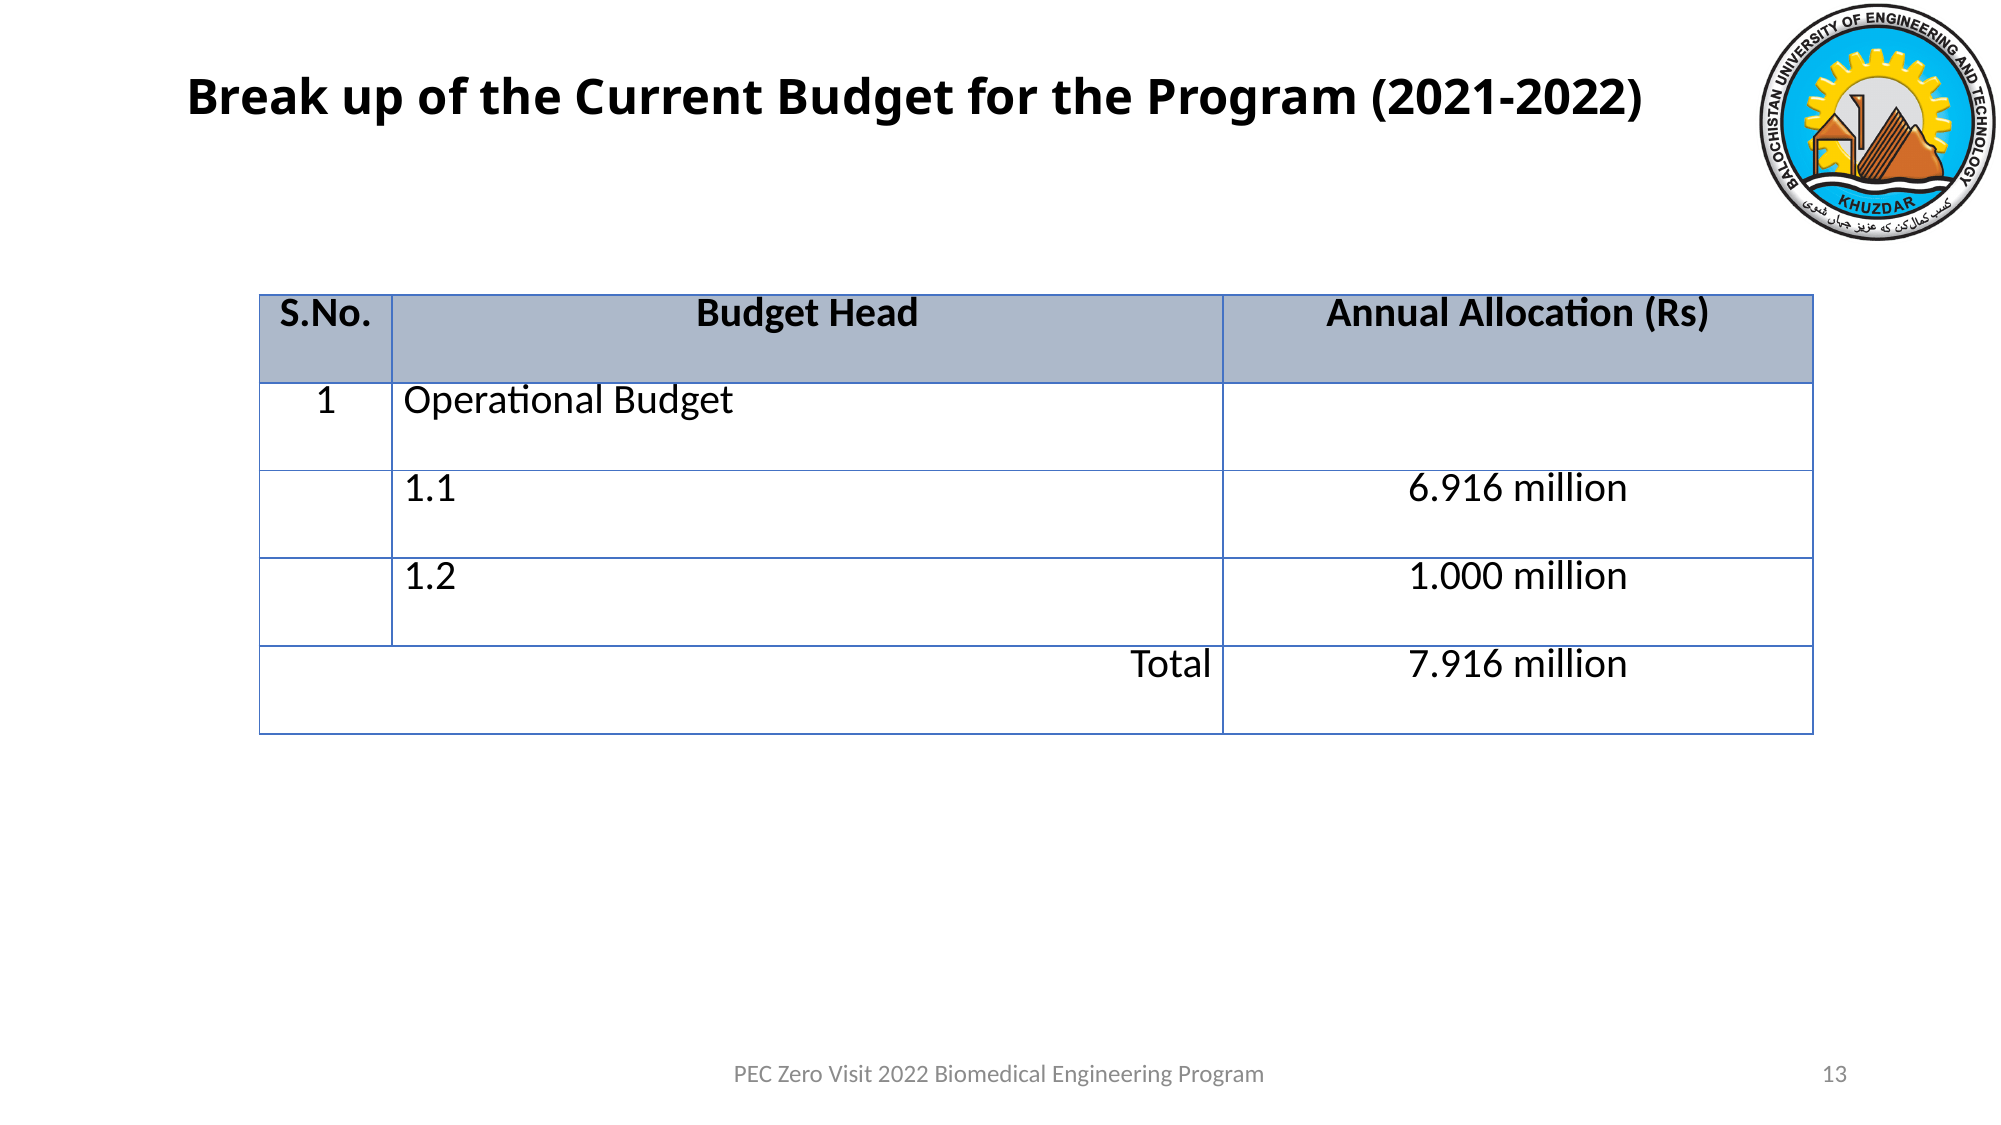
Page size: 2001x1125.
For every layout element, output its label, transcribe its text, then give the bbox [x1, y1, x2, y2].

table_cell 1.2 [393, 559, 1222, 645]
table_header Annual Allocation (Rs) [1224, 296, 1812, 382]
table_cell 1.000 million [1224, 559, 1812, 645]
table_cell 7.916 million [1224, 647, 1812, 733]
table_header Budget Head [393, 296, 1222, 382]
table_cell [260, 559, 391, 645]
picture [1755, 0, 2000, 245]
table_cell [260, 471, 391, 557]
table_cell 6.916 million [1224, 471, 1812, 557]
table_cell 1 [260, 384, 391, 470]
title Break up of the Current Budget for the Program (2021-2022) [52, 46, 1755, 152]
slide_number 13 [1412, 1042, 1863, 1103]
table_cell Operational Budget [393, 384, 1222, 470]
table_header S.No. [260, 296, 391, 382]
table_cell [1224, 384, 1812, 470]
footer PEC Zero Visit 2022 Biomedical Engineering Program [662, 1042, 1338, 1103]
table_cell Total [260, 647, 1222, 733]
table_cell 1.1 [393, 471, 1222, 557]
